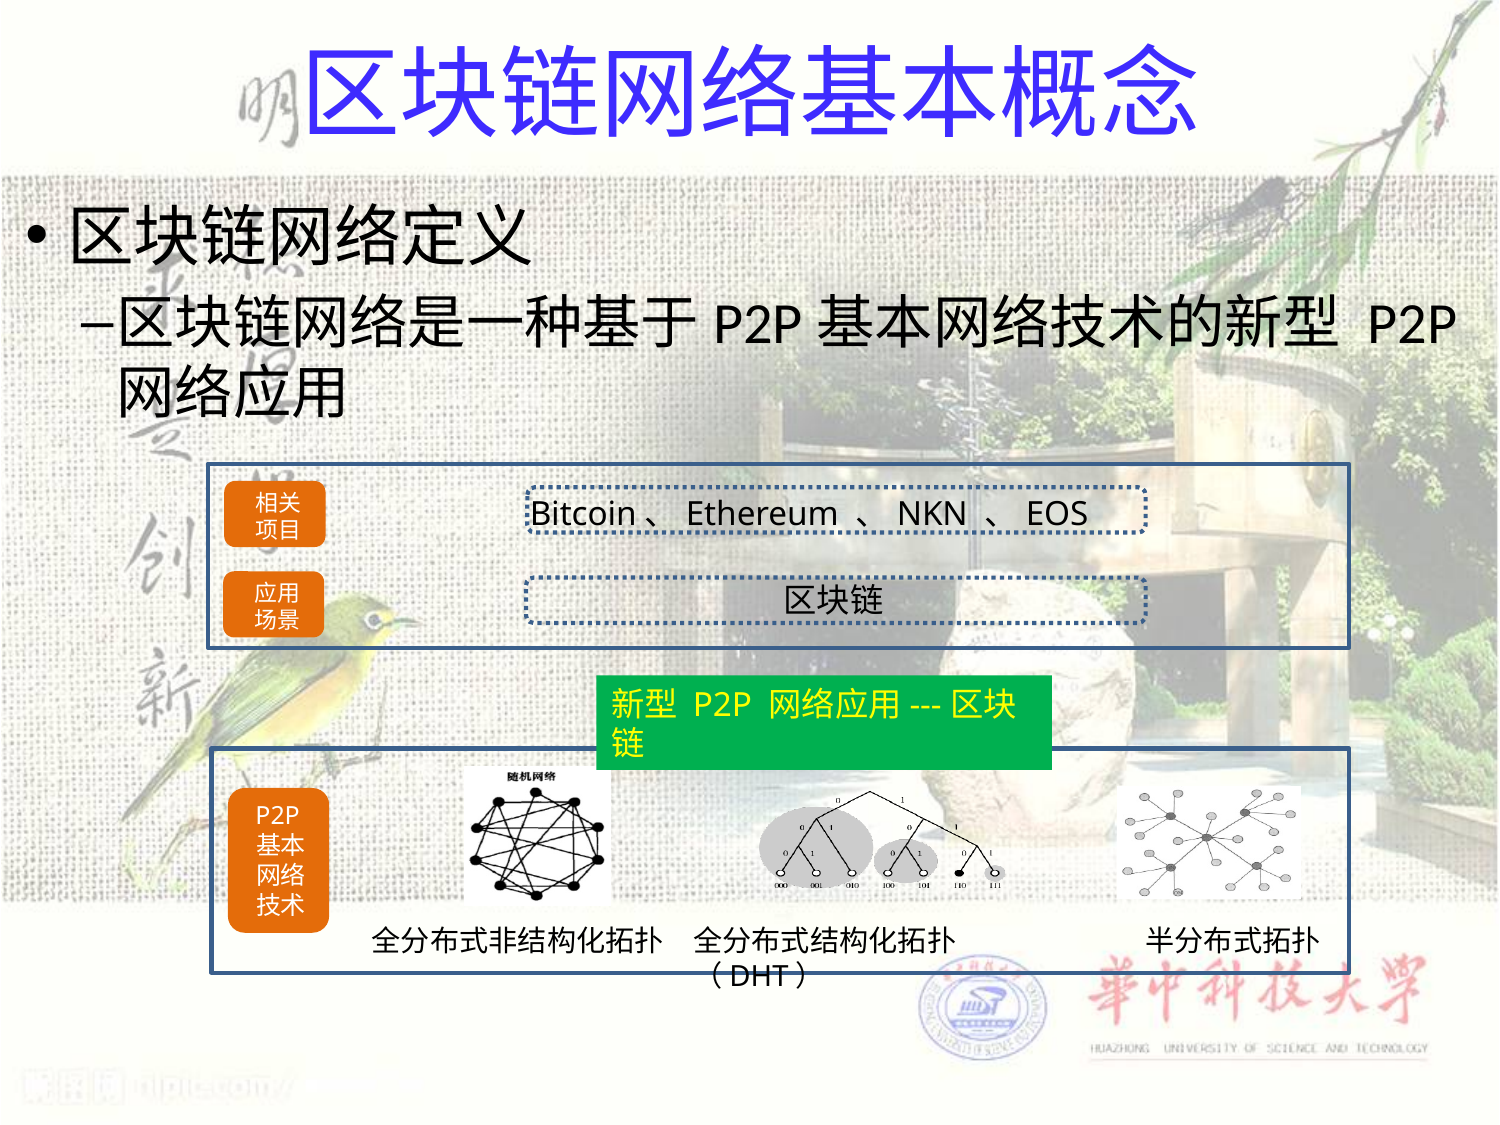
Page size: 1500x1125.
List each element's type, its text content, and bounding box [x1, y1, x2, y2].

list 区块链网络定义 区块链网络是一种基于P2P基本网络技术的新型 P2P 网络应用 [10, 186, 1484, 439]
picture [1, 183, 1499, 1125]
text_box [207, 463, 1350, 973]
title 区块链网络基本概念 [0, 0, 1500, 183]
